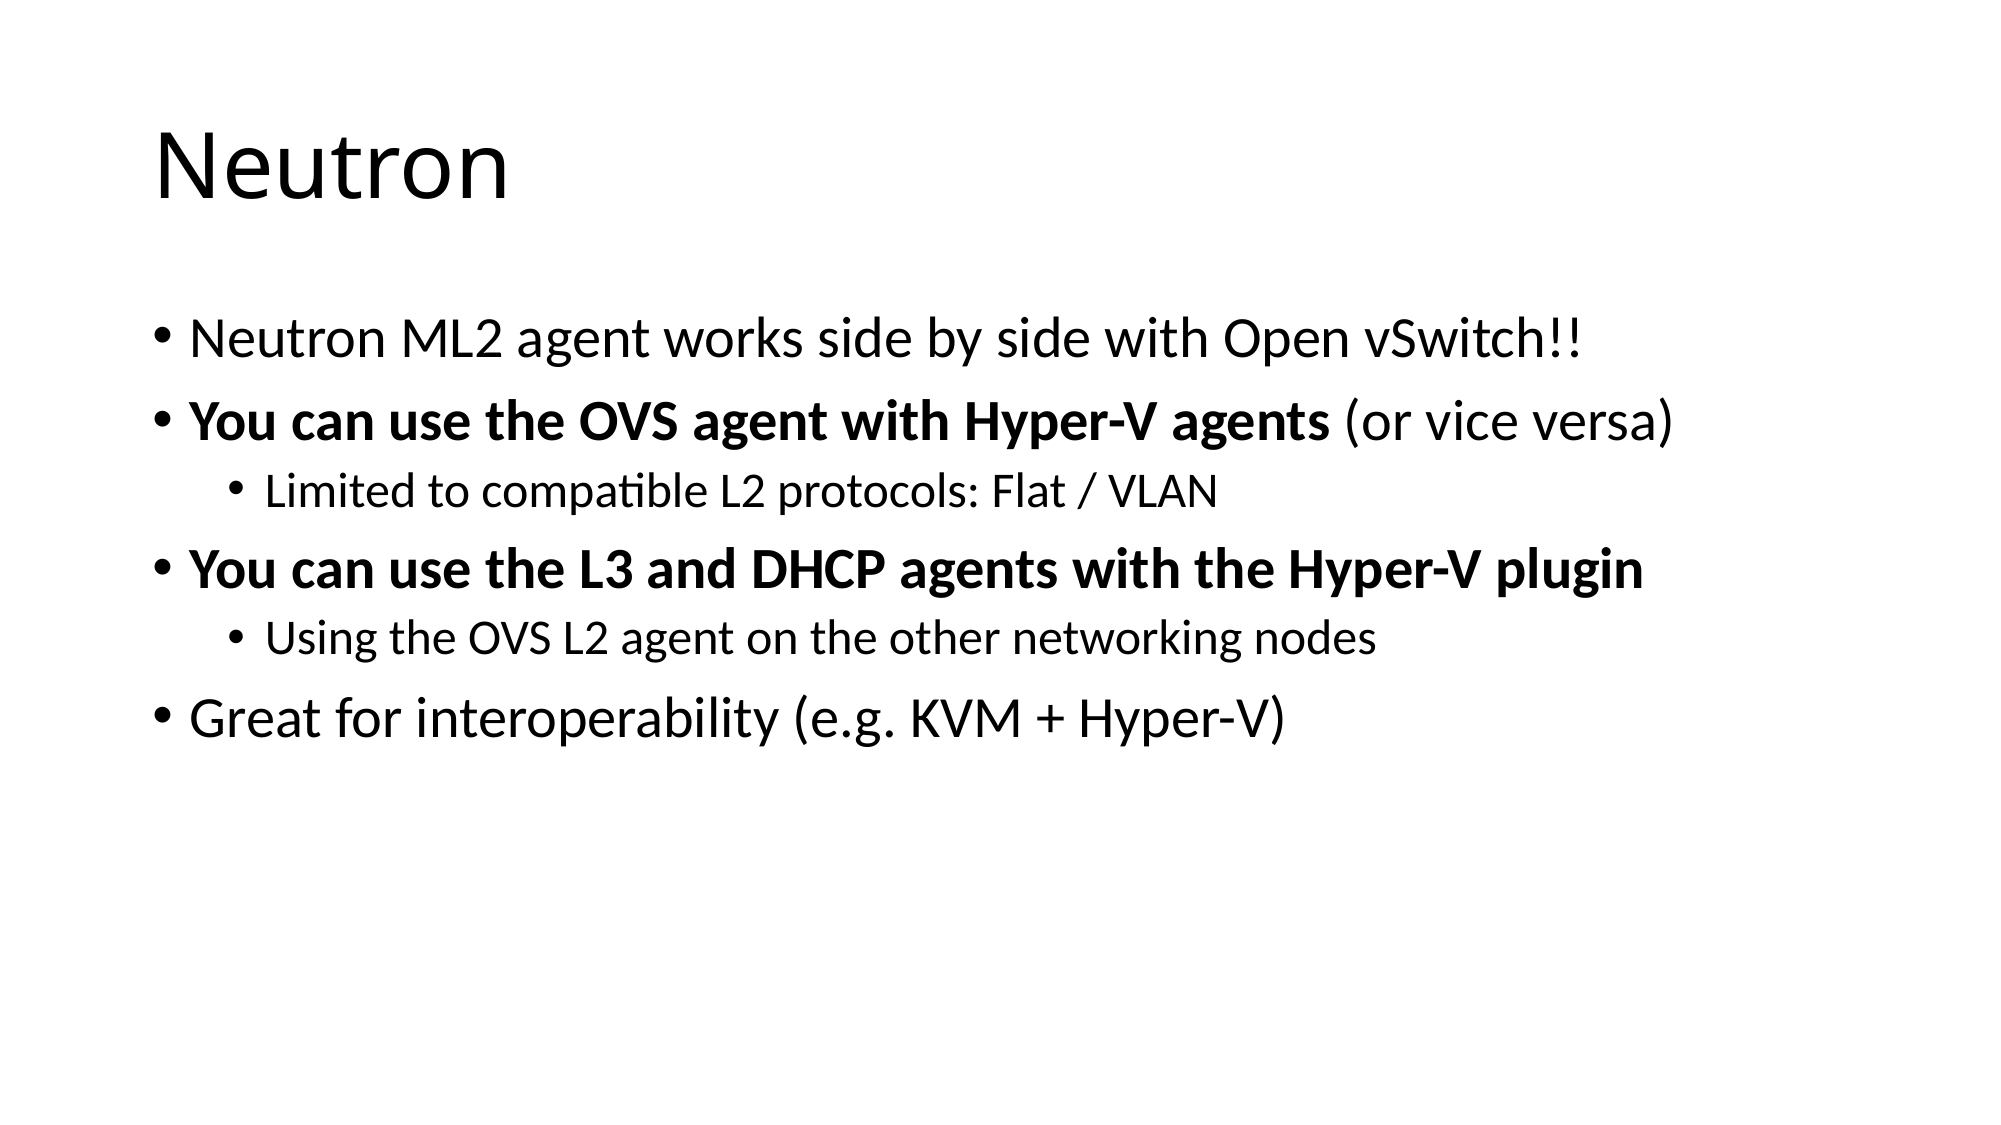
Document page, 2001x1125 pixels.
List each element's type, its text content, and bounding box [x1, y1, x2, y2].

list Neutron ML2 agent works side by side with Open vSwitch!! You can use the OVS agent with Hyper-V agents (or vice versa) Limited to compatible L2 protocols: Flat / VLAN You can use the L3 and DHCP agents with the Hyper-V plugin Using the OVS L2 agent on the other networking nodes Great for interoperability (e.g. KVM + Hyper-V) [137, 299, 1863, 1014]
title Neutron [137, 59, 1863, 278]
